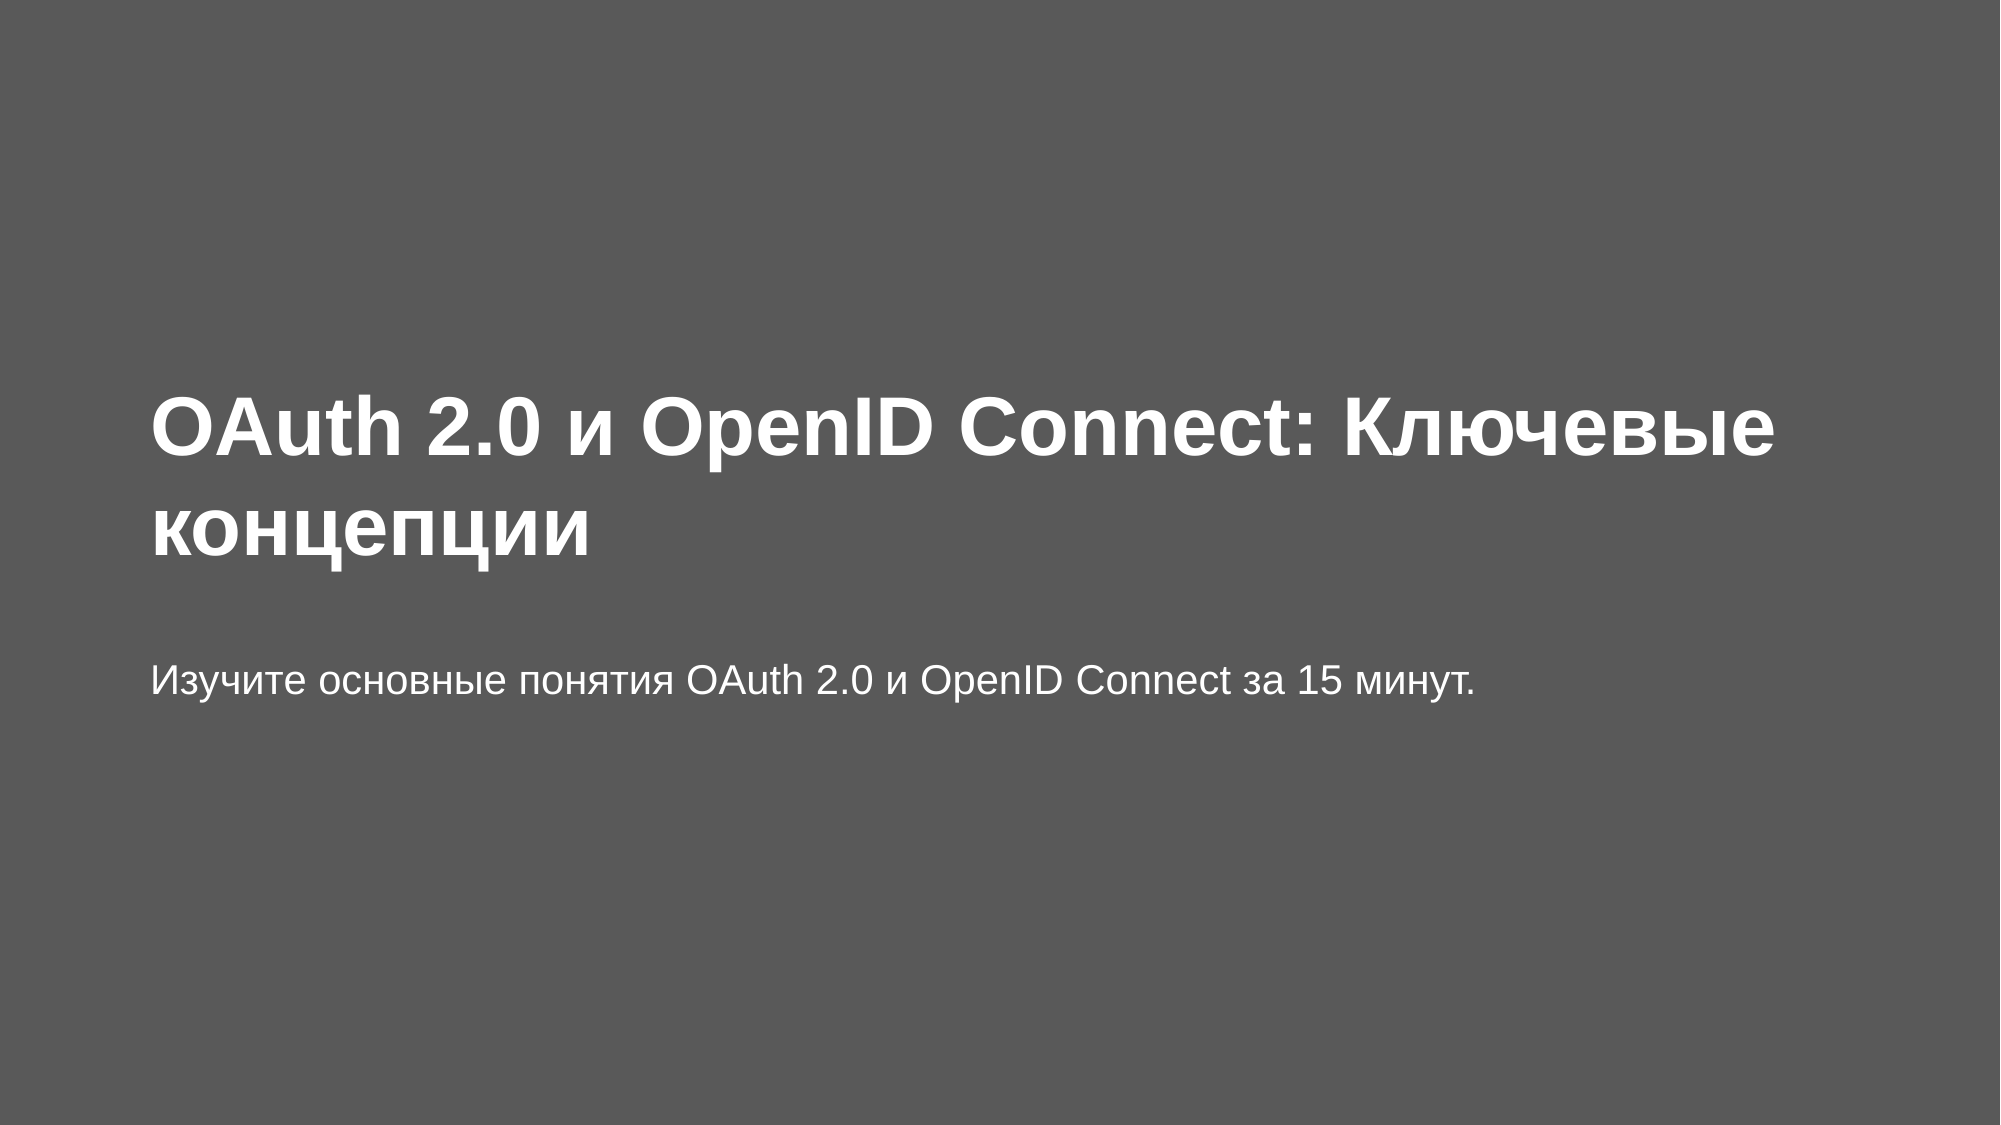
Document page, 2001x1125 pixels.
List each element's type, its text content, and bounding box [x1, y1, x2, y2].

text_box OAuth 2.0 и OpenID Connect: Ключевые концепции Изучите основные понятия OAuth 2.0 и OpenID Connect за 15 минут. [149, 440, 1850, 685]
